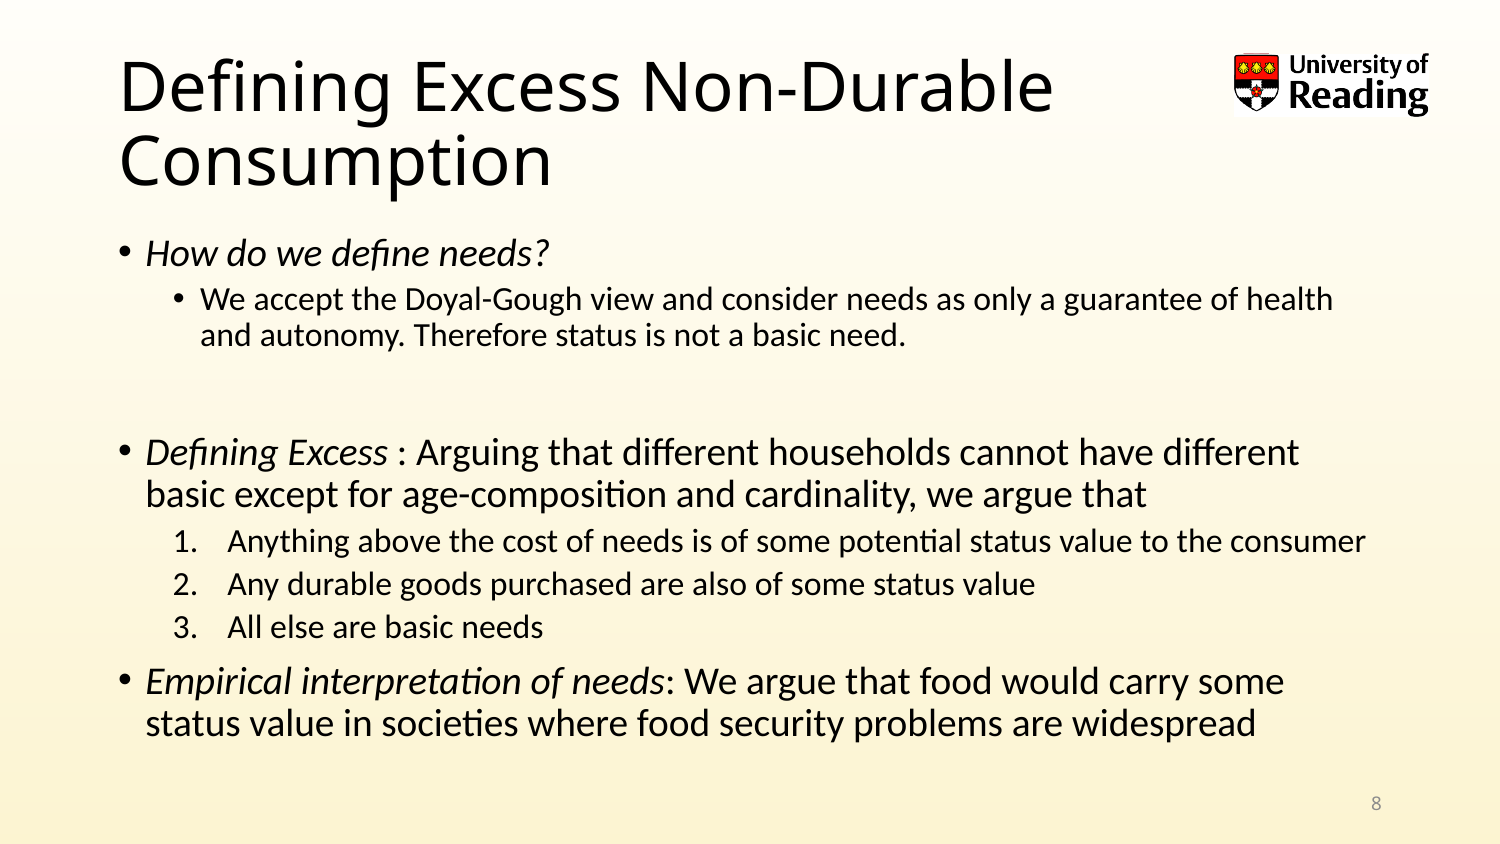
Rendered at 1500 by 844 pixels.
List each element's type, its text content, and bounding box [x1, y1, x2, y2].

title Defining Excess Non-Durable Consumption [103, 44, 1397, 208]
picture [1397, 53, 1429, 117]
slide_number 8 [1059, 782, 1397, 827]
list How do we define needs? We accept the Doyal-Gough view and consider needs as only a guarantee of health and autonomy. Therefore status is not a basic need. Defining Excess : Arguing that different households cannot have different basic except for age-composition and cardinality, we argue that Anything above the cost of needs is of some potential status value to the consumer Any durable goods purchased are also of some status value All else are basic needs Empirical interpretation of needs: We argue that food would carry some status value in societies where food security problems are widespread [103, 224, 1397, 760]
